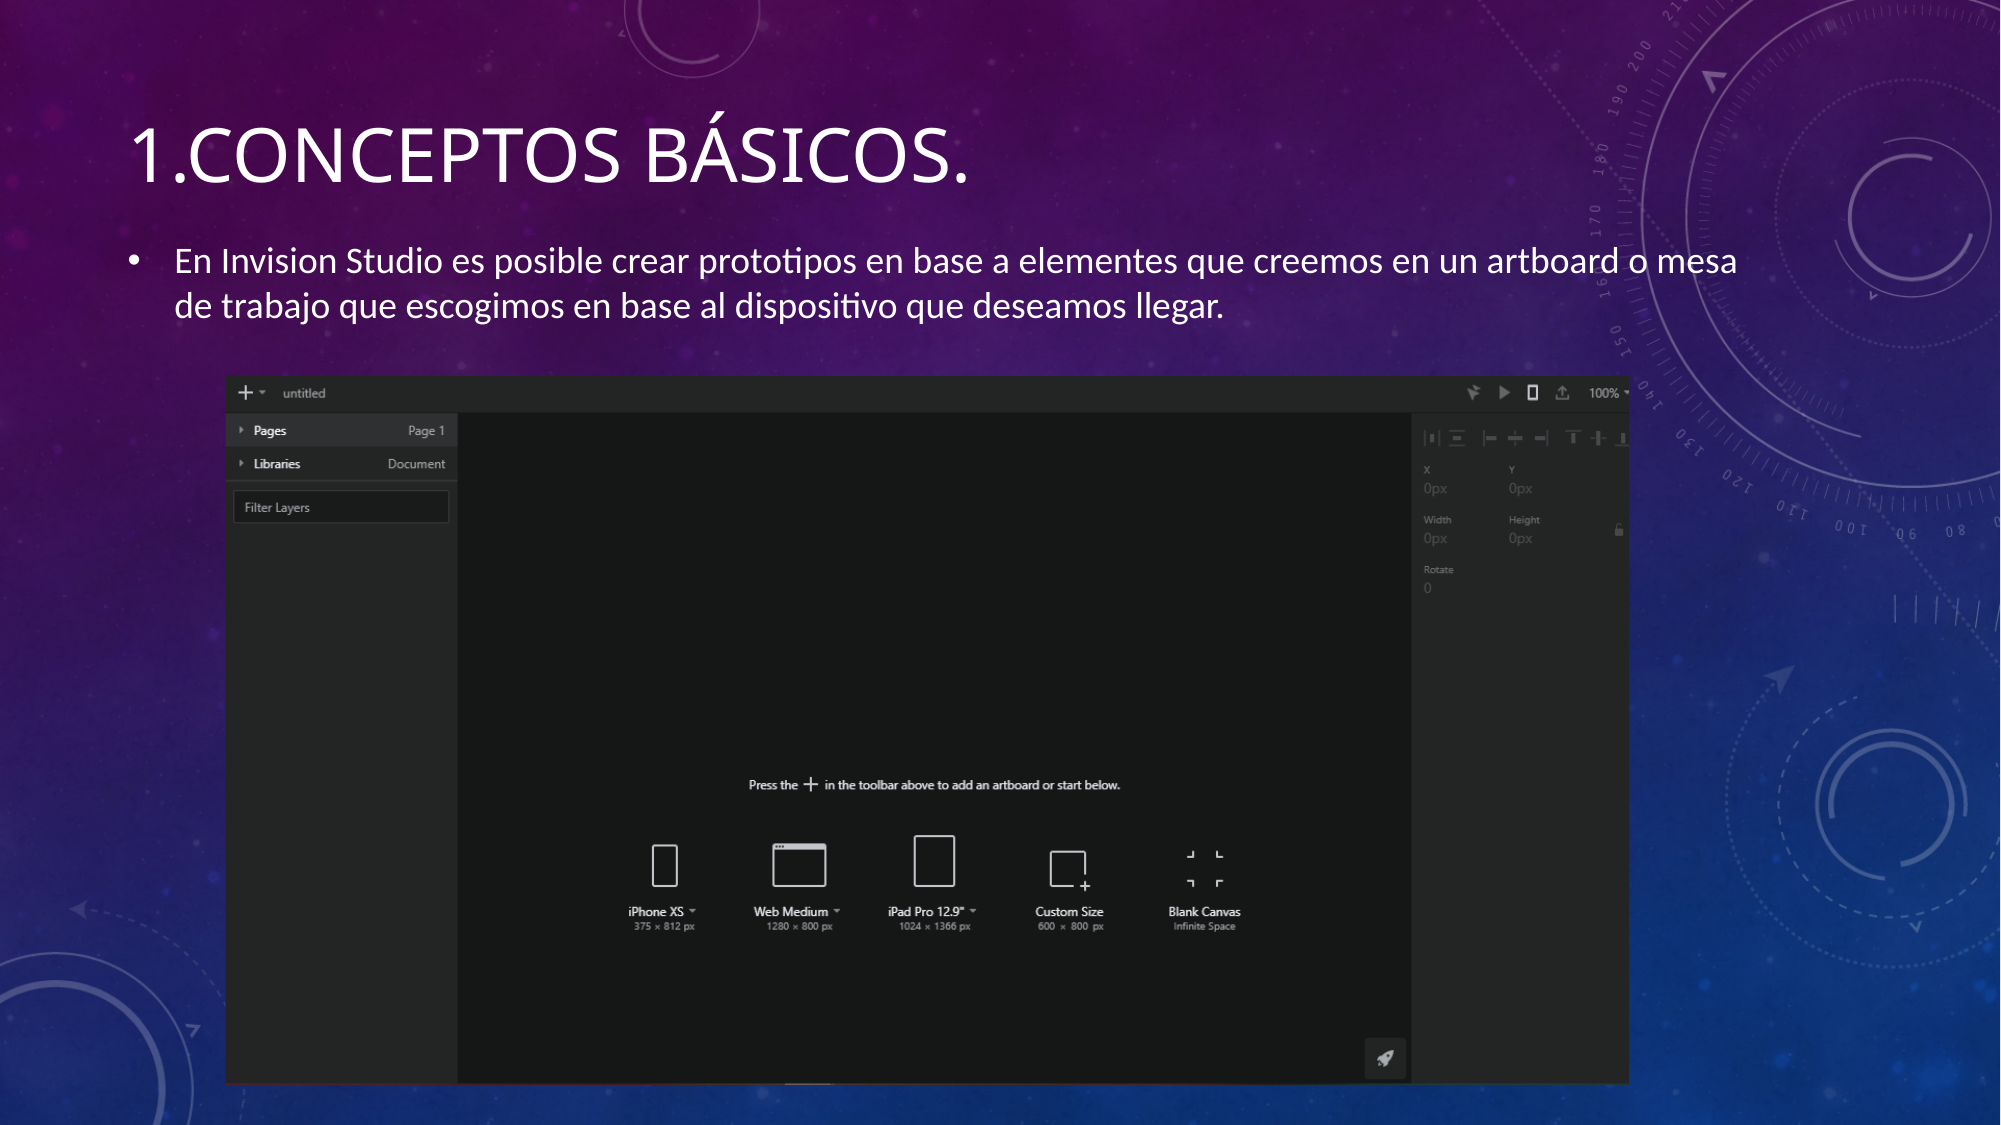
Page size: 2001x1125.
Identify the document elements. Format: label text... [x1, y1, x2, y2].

picture [0, 0, 2001, 1125]
title 1.Conceptos básicos. [112, 99, 1775, 205]
list En Invision Studio es posible crear prototipos en base a elementes que creemos en un artboard o mesa de trabajo que escogimos en base al dispositivo que deseamos llegar. [112, 205, 1775, 358]
